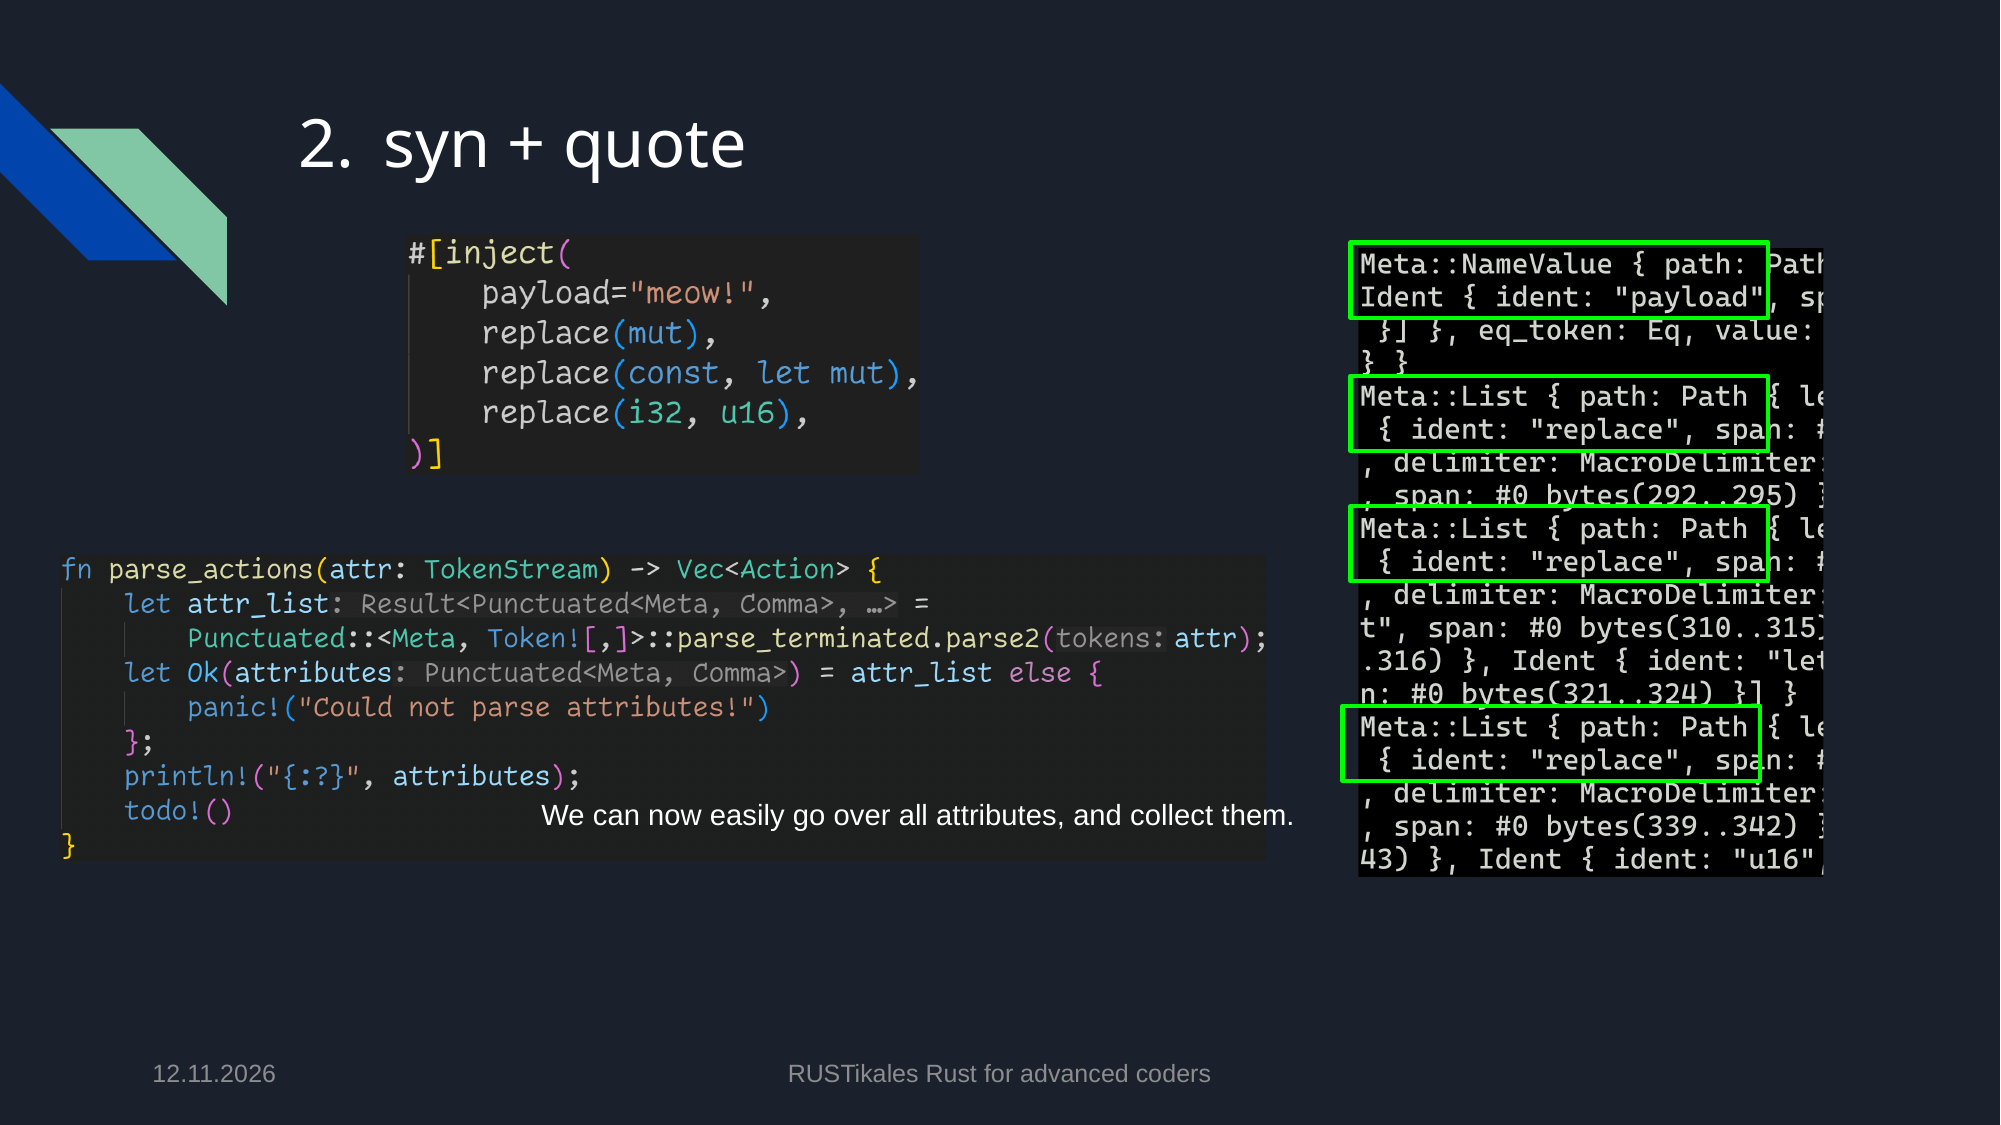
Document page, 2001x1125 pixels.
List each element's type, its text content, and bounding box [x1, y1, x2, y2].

text_box [1348, 504, 1352, 583]
picture [1357, 247, 1824, 878]
text_box We can now easily go over all attributes, and collect them. [1270, 788, 1311, 839]
text_box [1340, 704, 1352, 783]
footer RUSTikales Rust for advanced coders [662, 1042, 1338, 1103]
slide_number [137, 1042, 588, 1103]
title syn + quote [283, 86, 1824, 287]
text_box [1348, 240, 1770, 320]
picture [59, 554, 1266, 861]
text_box [1348, 374, 1352, 453]
picture [404, 234, 920, 475]
